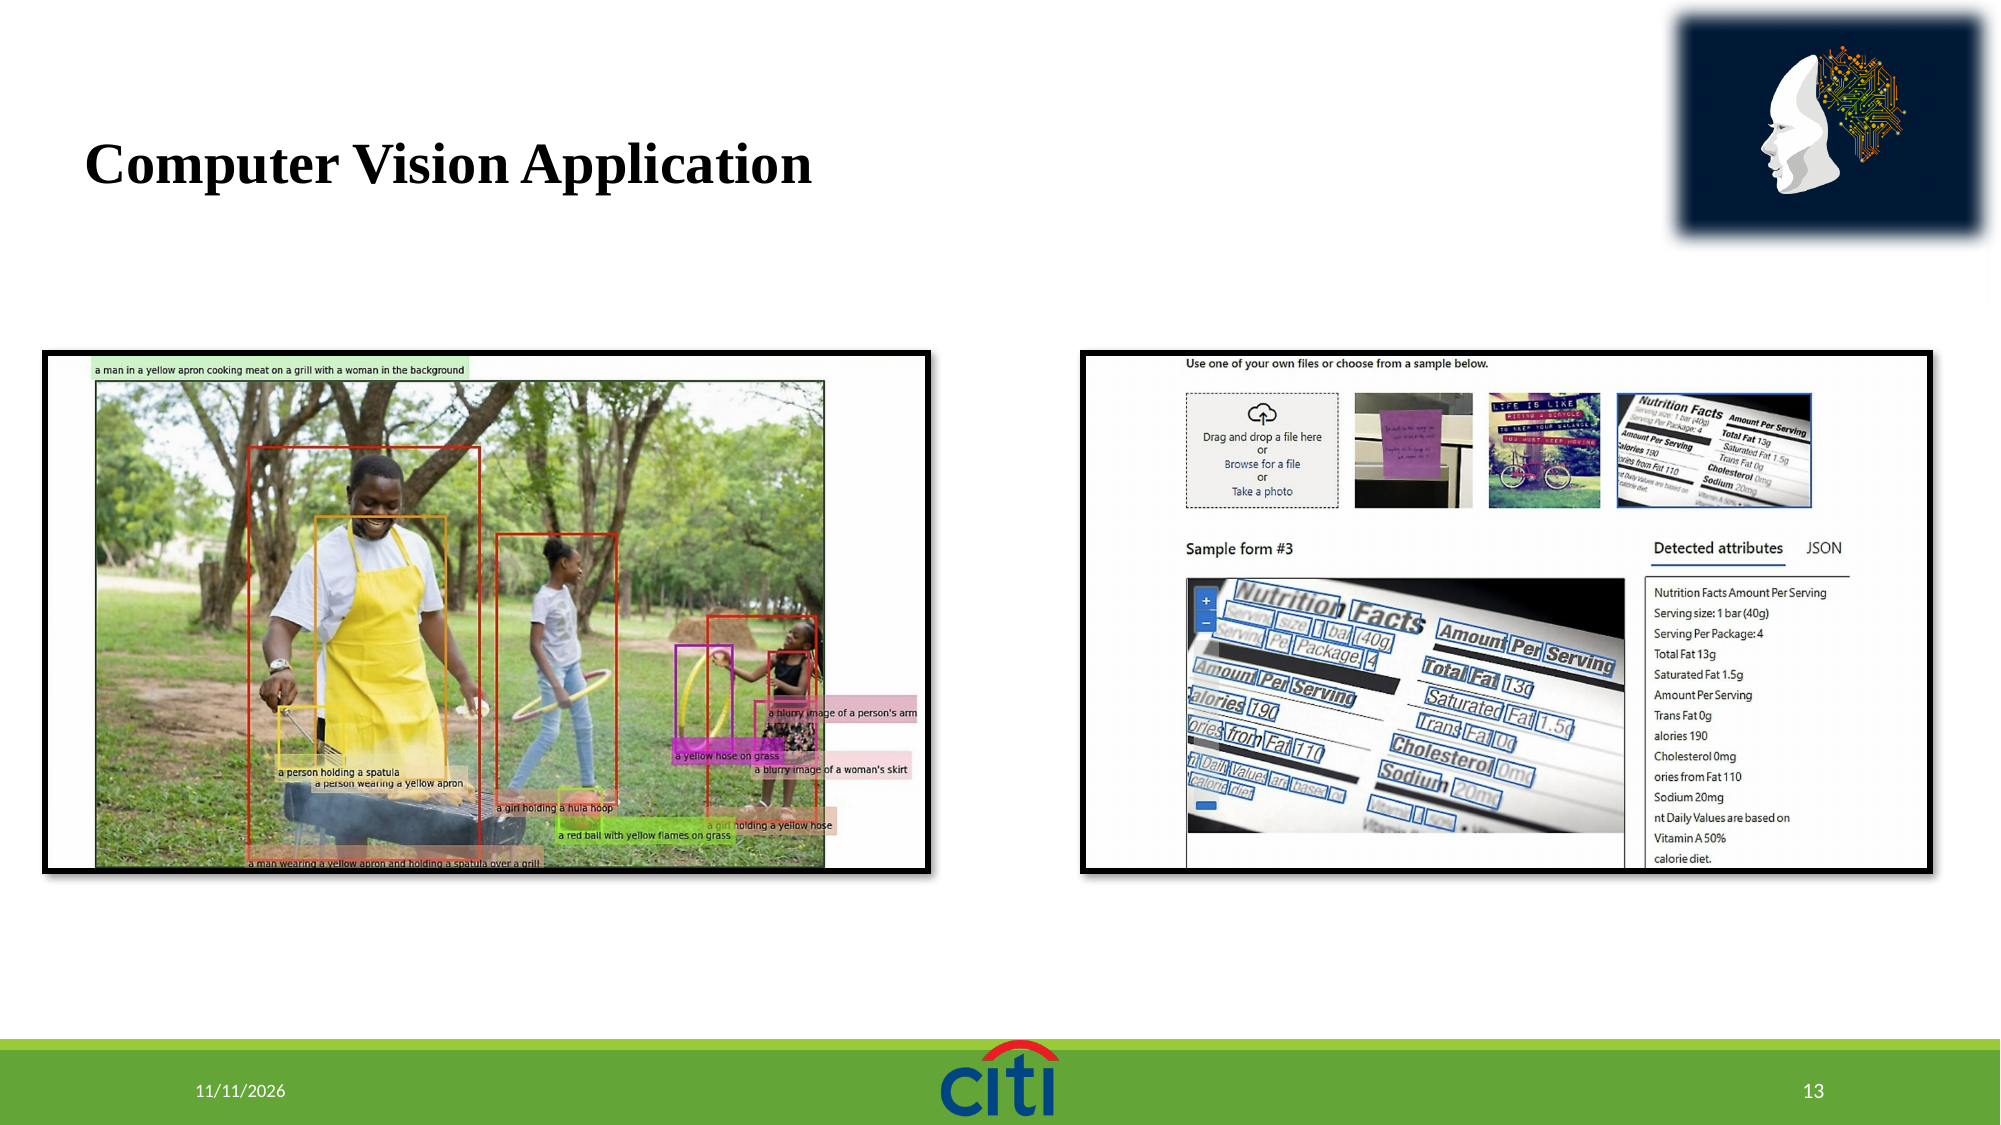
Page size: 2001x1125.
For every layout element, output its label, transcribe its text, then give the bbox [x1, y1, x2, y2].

slide_number 13 [1624, 1059, 1840, 1120]
picture [47, 355, 926, 869]
picture [18, 0, 2000, 308]
text_box Computer Vision Application [69, 117, 1070, 203]
picture [939, 1038, 1061, 1118]
picture [1085, 355, 1928, 869]
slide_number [180, 1059, 586, 1120]
